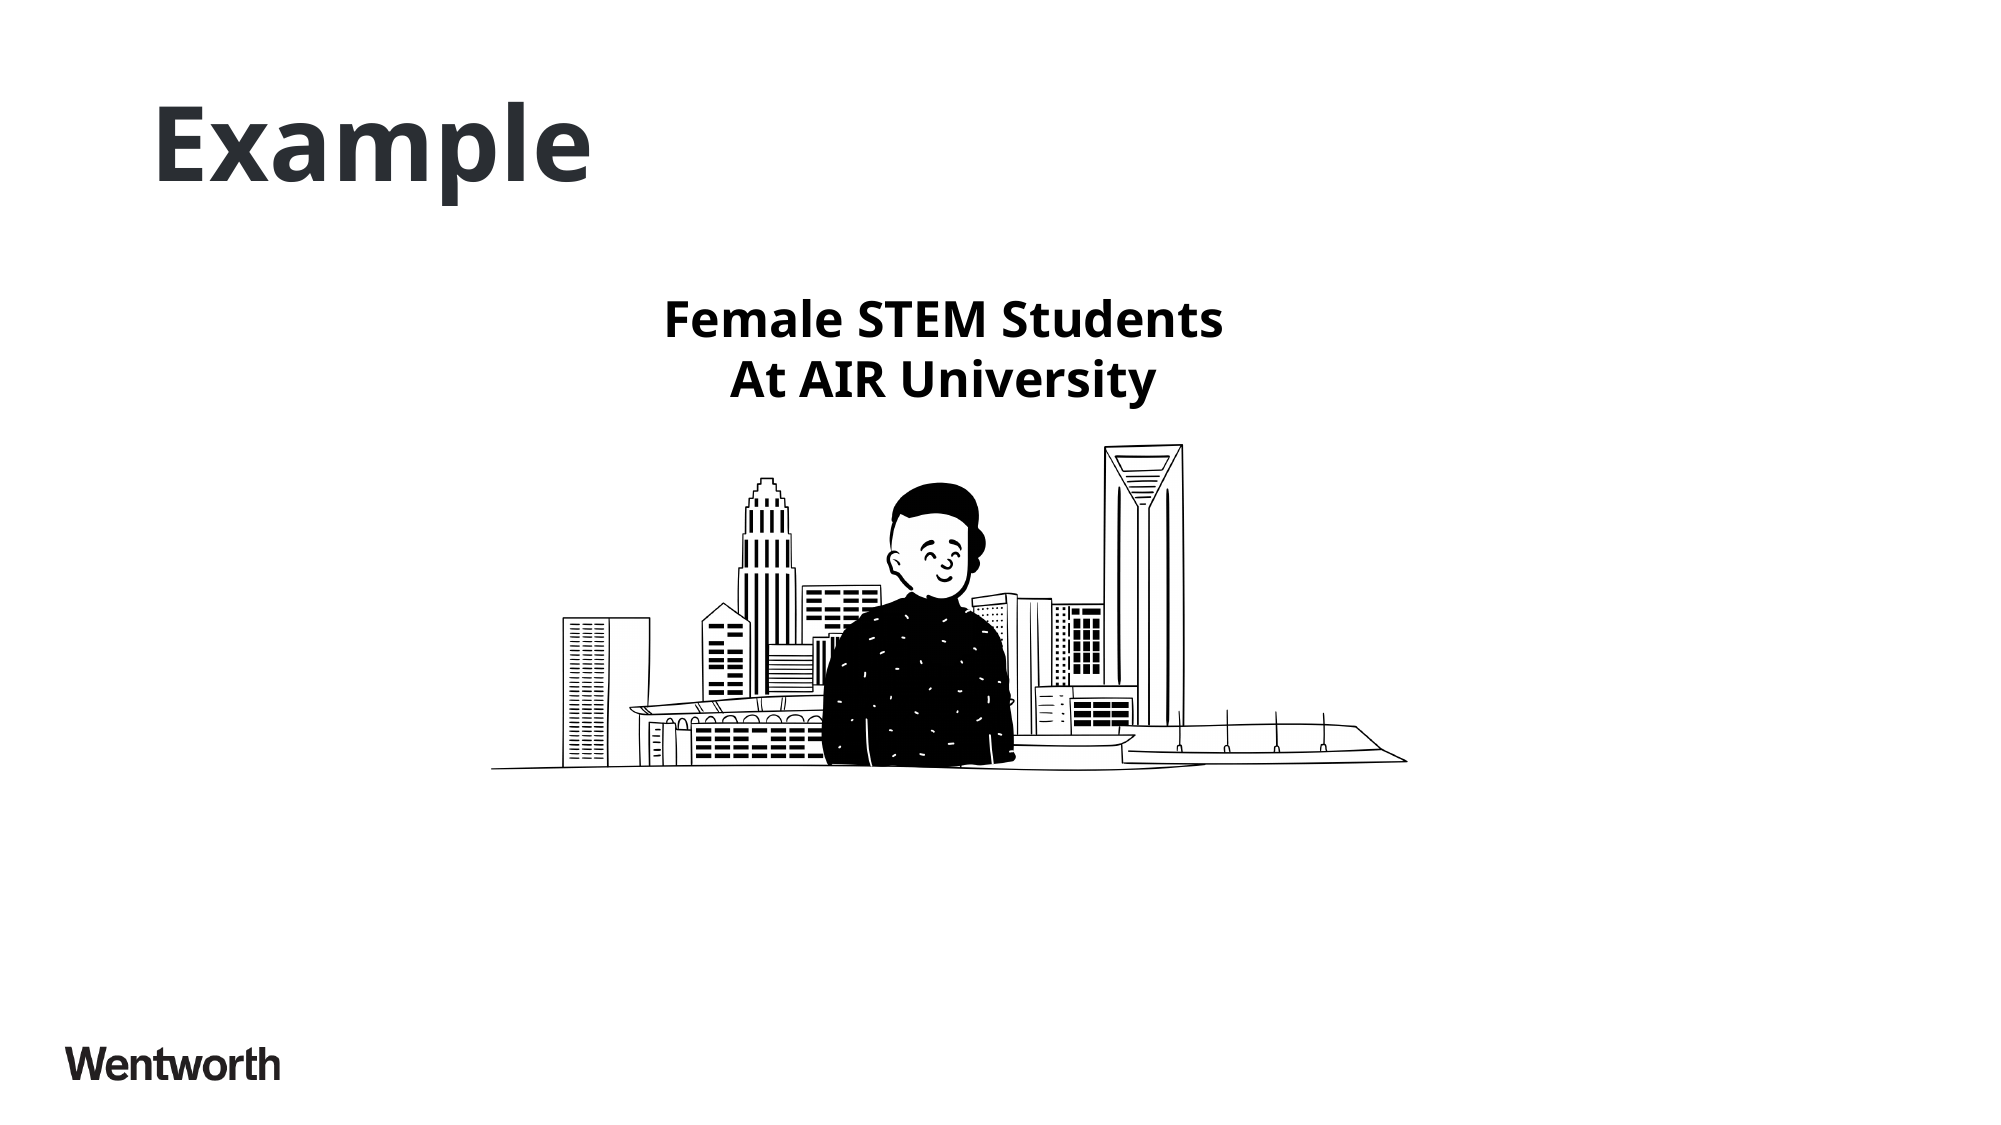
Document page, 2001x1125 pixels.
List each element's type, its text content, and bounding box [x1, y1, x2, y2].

picture [64, 1046, 280, 1081]
text_box Example [150, 98, 2000, 202]
picture [422, 332, 1466, 920]
text_box Female STEM Students At AIR University [458, 280, 1430, 331]
